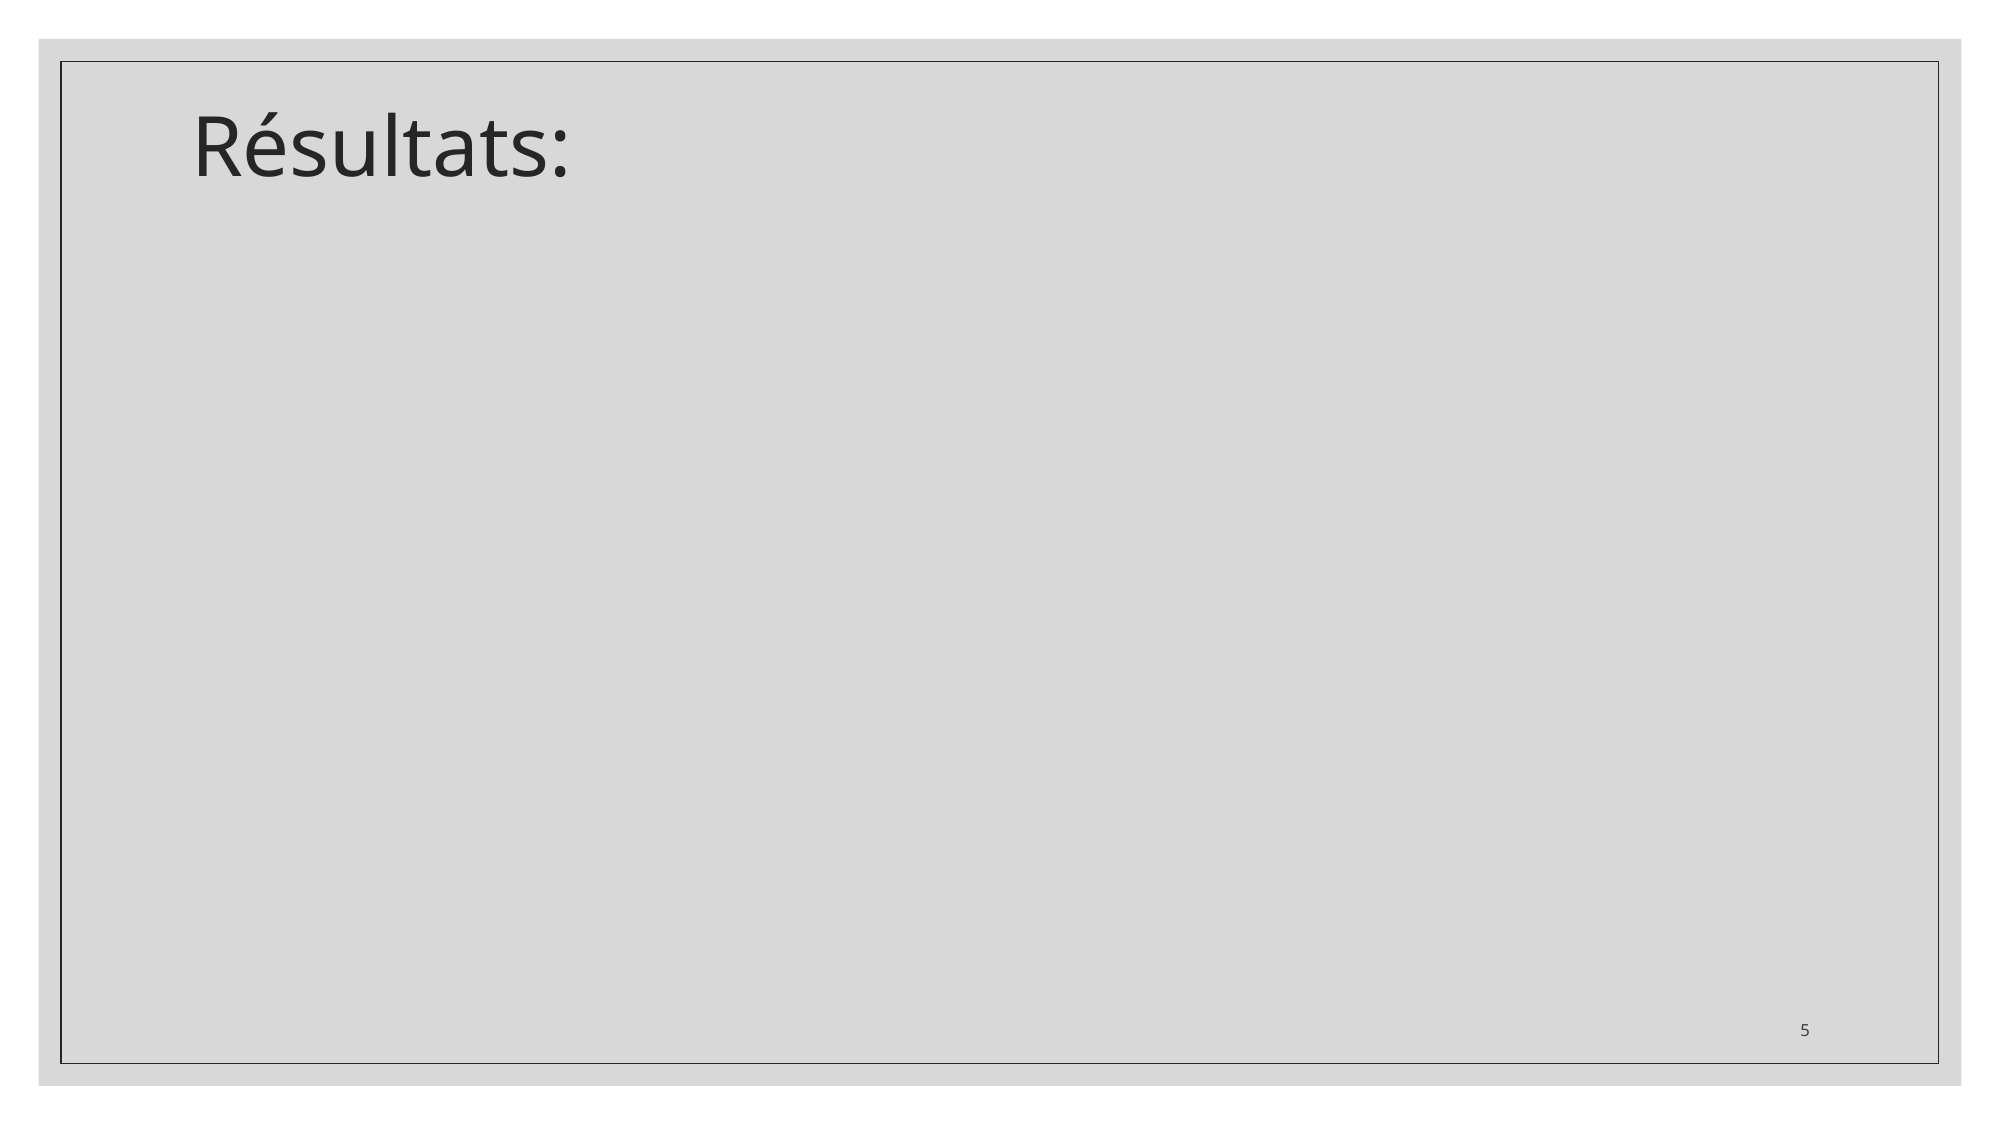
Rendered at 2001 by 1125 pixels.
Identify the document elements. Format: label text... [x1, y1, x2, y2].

title Résultats: [176, 90, 1827, 209]
slide_number 5 [1687, 990, 1825, 1050]
